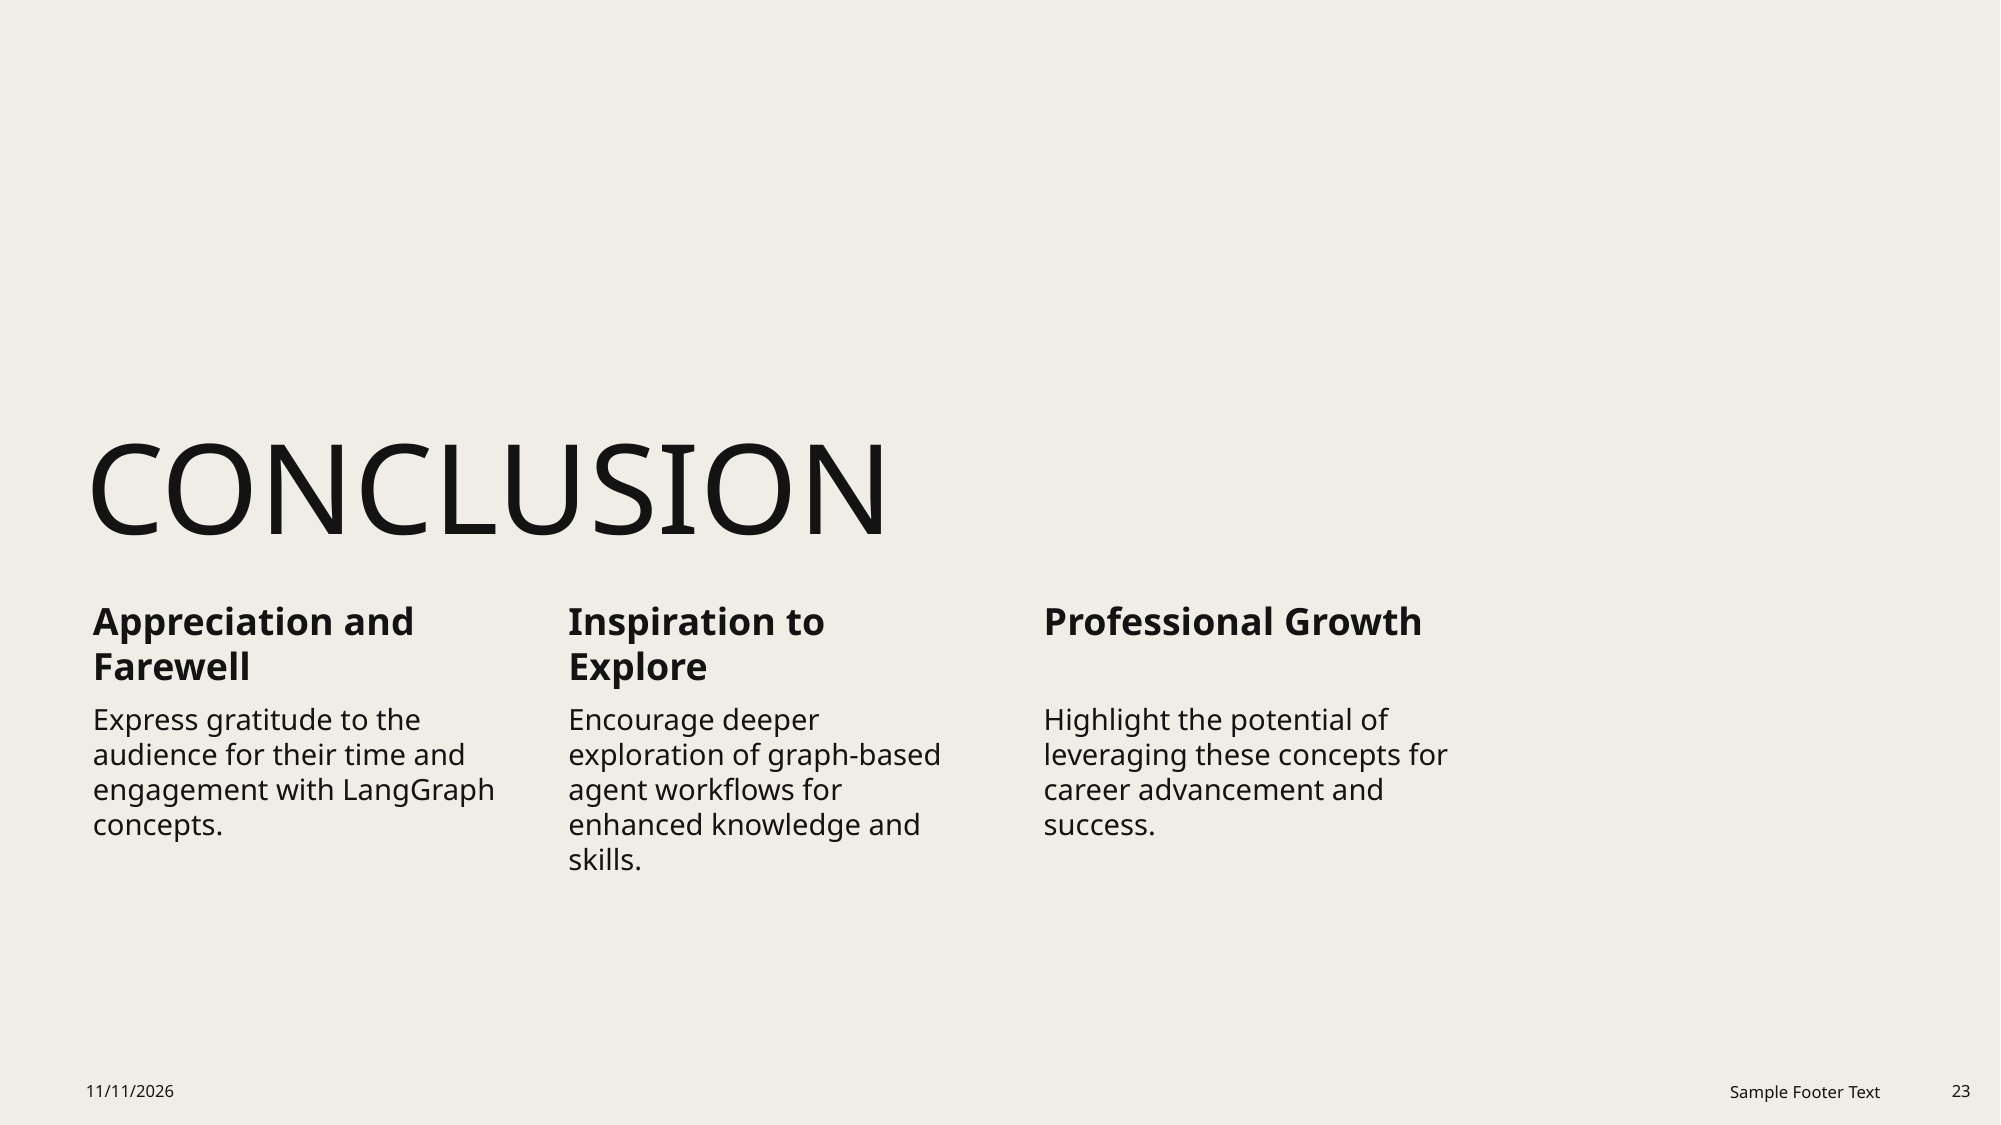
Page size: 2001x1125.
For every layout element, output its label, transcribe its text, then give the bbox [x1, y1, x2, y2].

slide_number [70, 1064, 537, 1120]
title Conclusion [70, 266, 1454, 570]
footer Sample Footer Text [1458, 1064, 1896, 1120]
slide_number 23 [1910, 1064, 1986, 1120]
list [70, 594, 1454, 895]
